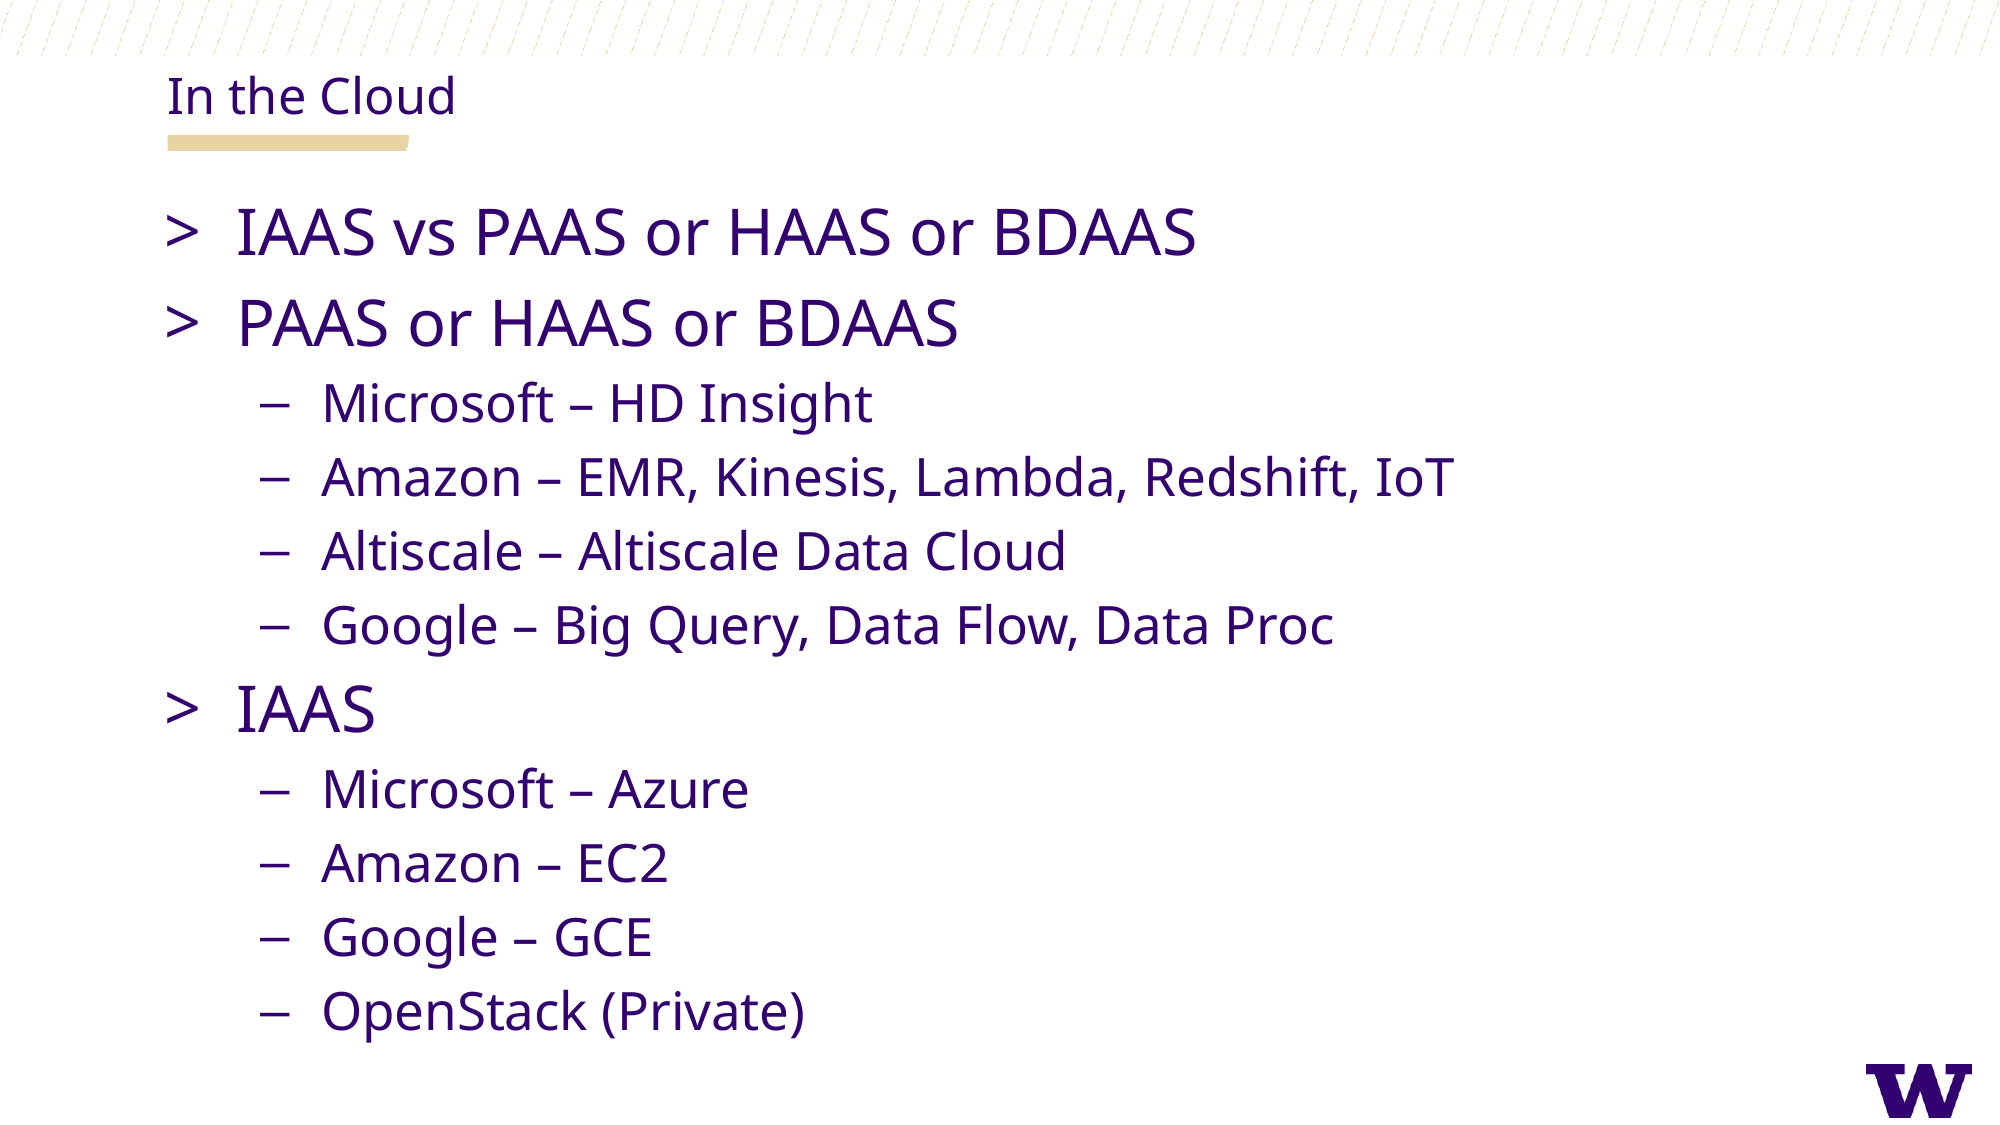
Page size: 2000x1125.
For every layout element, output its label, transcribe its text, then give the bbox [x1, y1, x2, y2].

list IAAS vs PAAS or HAAS or BDAAS PAAS or HAAS or BDAAS Microsoft – HD Insight Amazon – EMR, Kinesis, Lambda, Redshift, IoT Altiscale – Altiscale Data Cloud Google – Big Query, Data Flow, Data Proc IAAS Microsoft – Azure Amazon – EC2 Google – GCE OpenStack (Private) [144, 181, 1937, 1053]
list In the Cloud [146, 60, 1937, 136]
picture [0, 0, 2000, 56]
